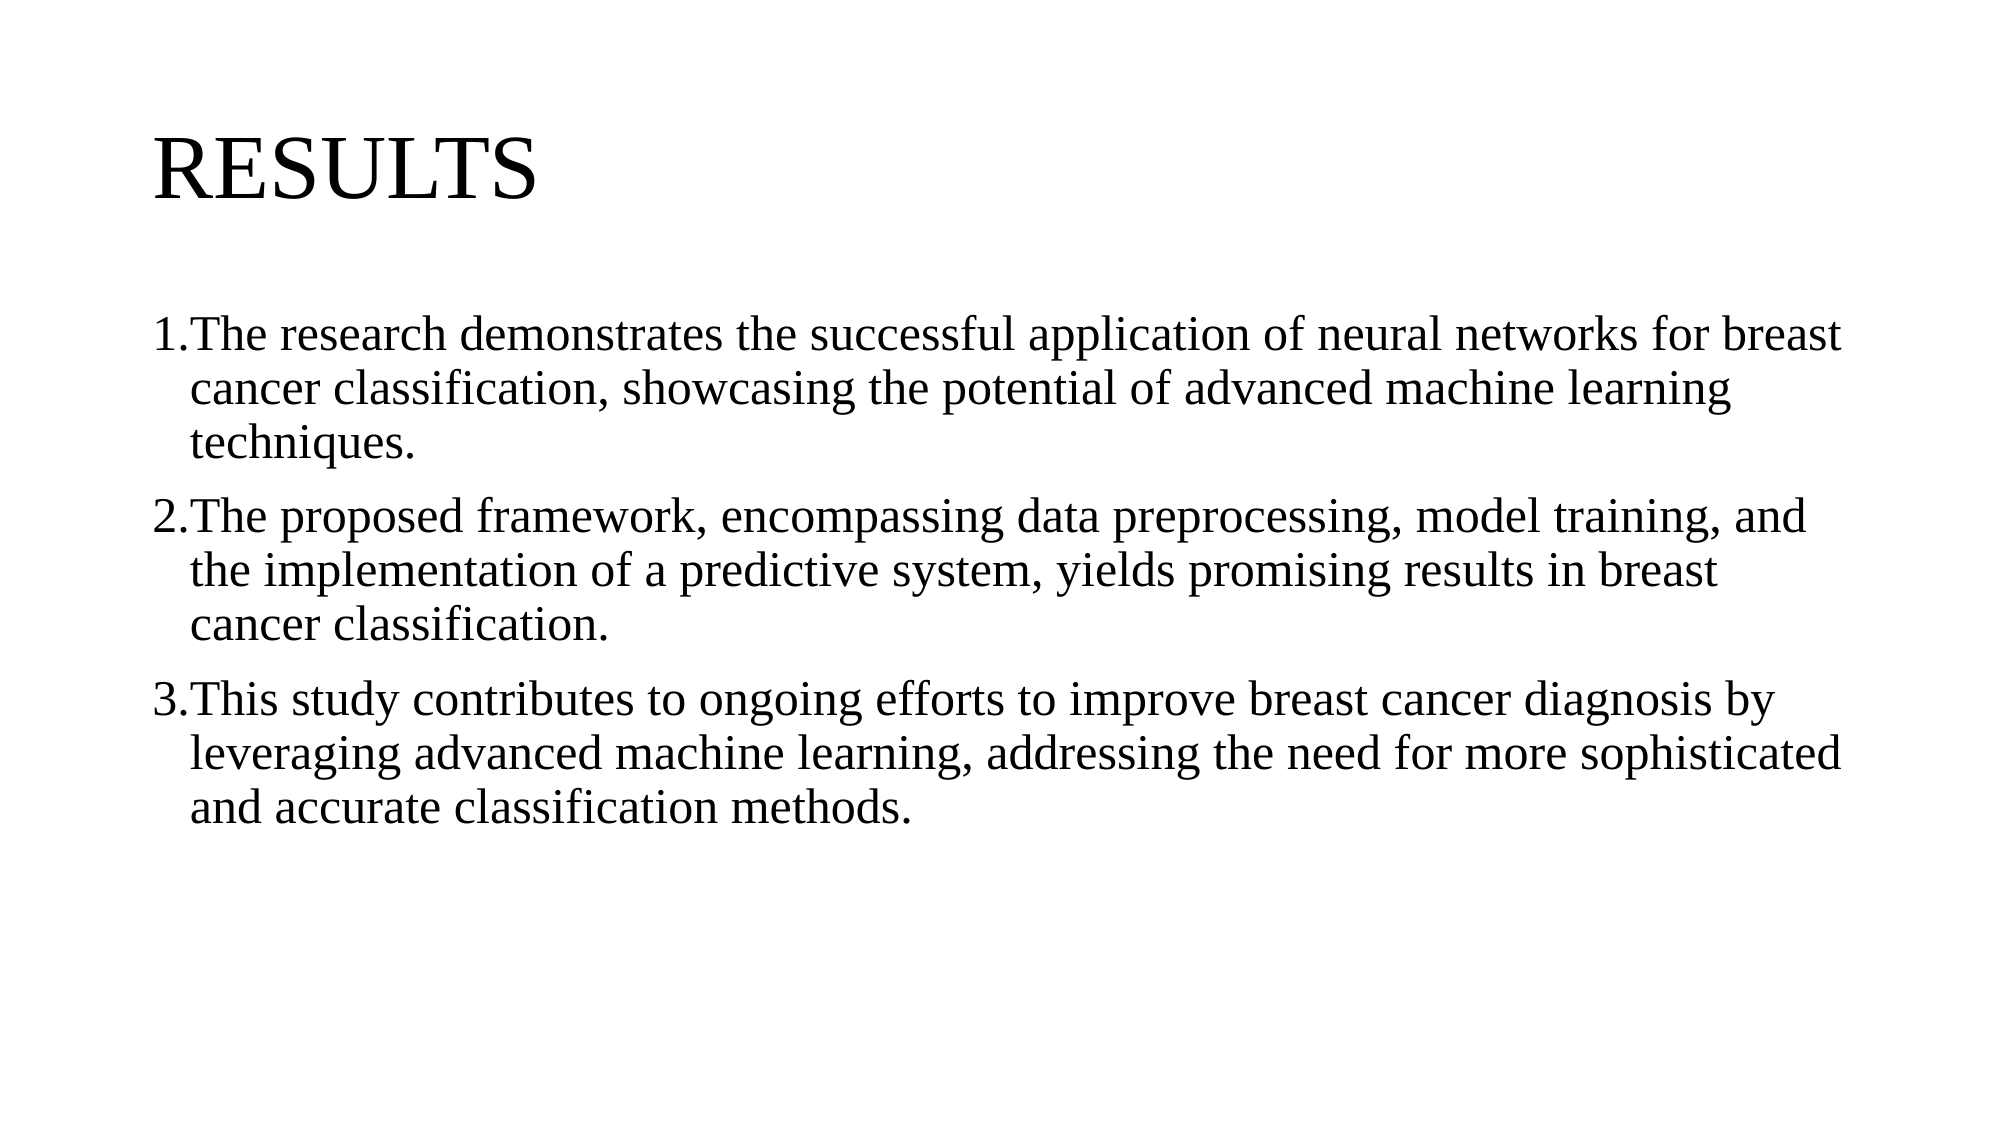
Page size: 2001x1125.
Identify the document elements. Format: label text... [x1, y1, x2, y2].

list The research demonstrates the successful application of neural networks for breast cancer classification, showcasing the potential of advanced machine learning techniques. The proposed framework, encompassing data preprocessing, model training, and the implementation of a predictive system, yields promising results in breast cancer classification. This study contributes to ongoing efforts to improve breast cancer diagnosis by leveraging advanced machine learning, addressing the need for more sophisticated and accurate classification methods. [137, 299, 1863, 1014]
title RESULTS [137, 59, 1863, 278]
